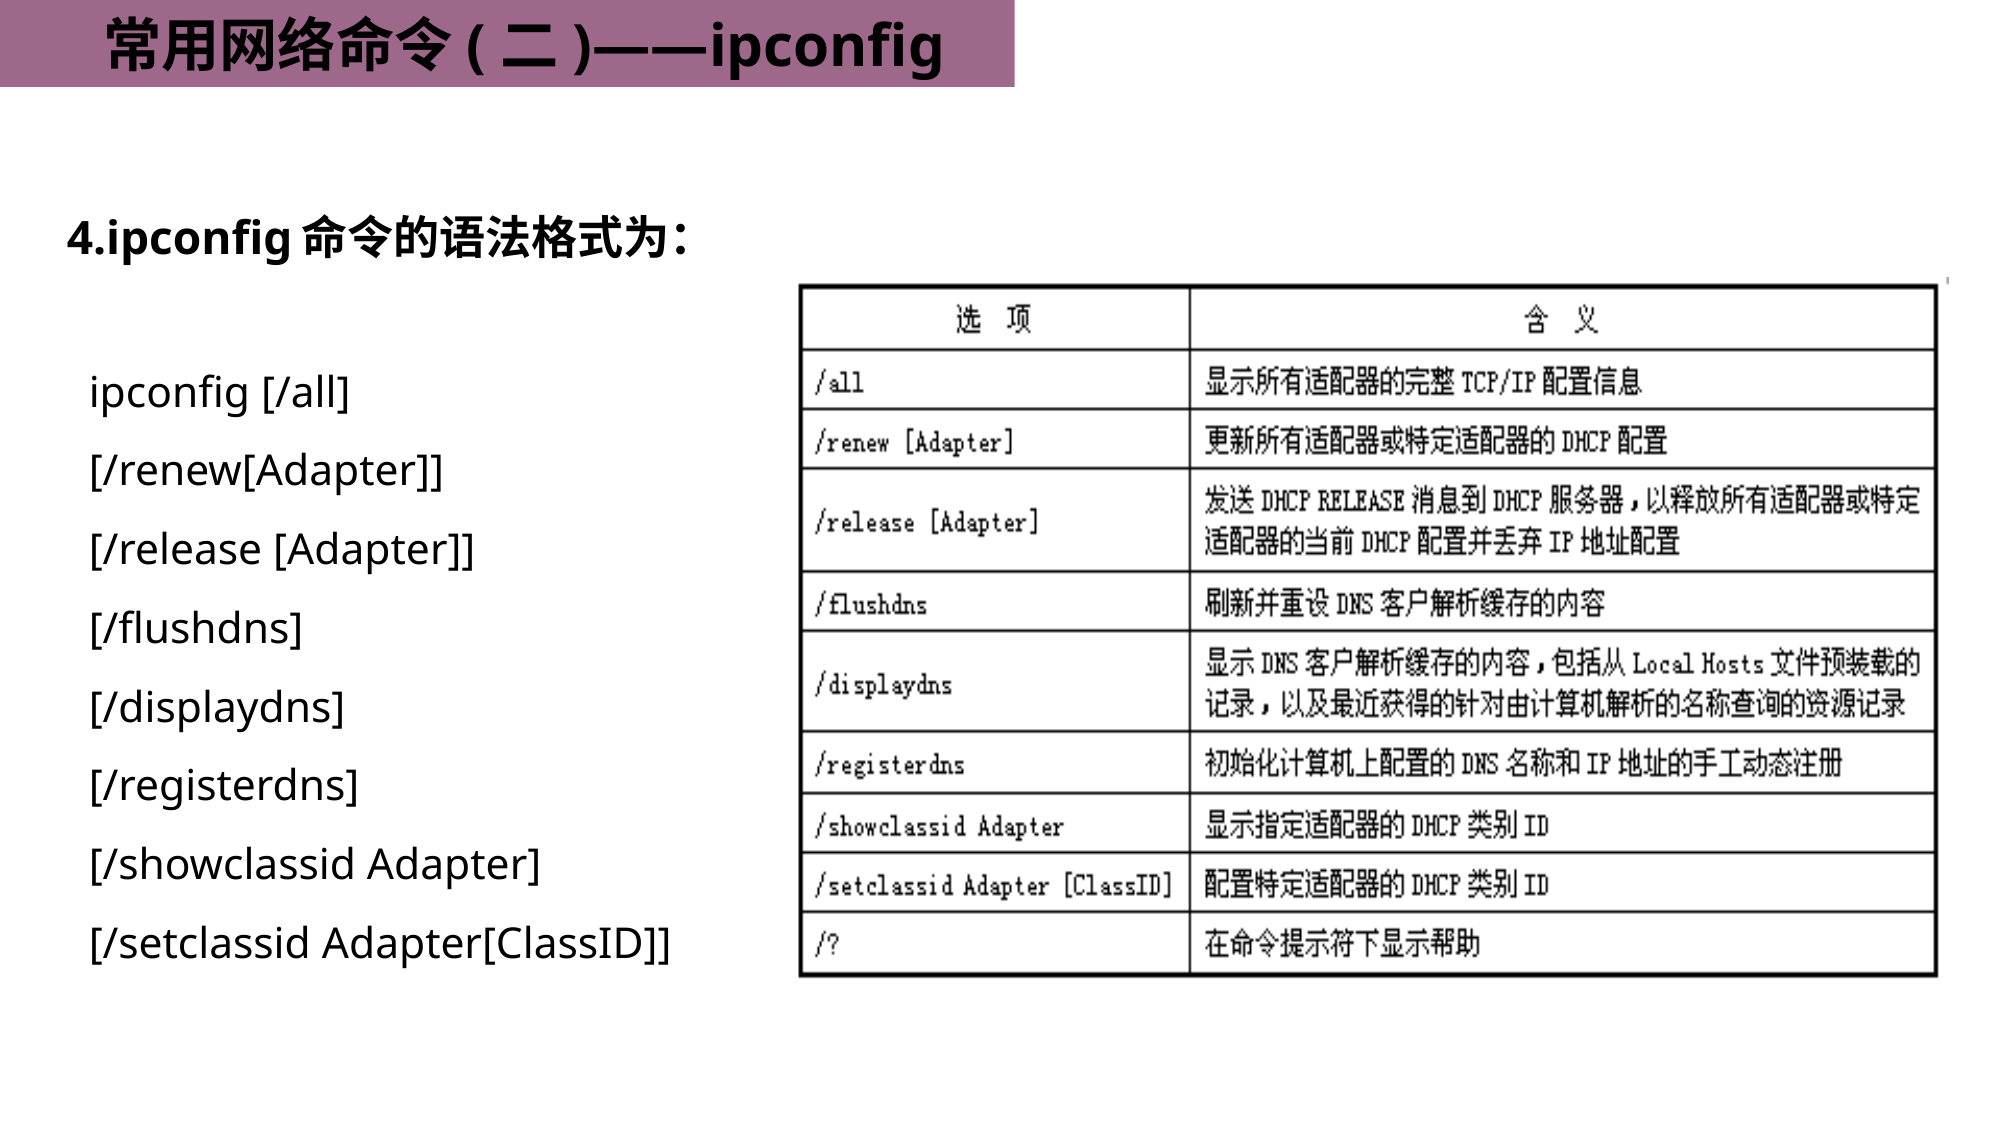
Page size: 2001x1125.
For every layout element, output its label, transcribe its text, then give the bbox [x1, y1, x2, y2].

picture [795, 277, 1949, 986]
text_box 常用网络命令(二)——ipconfig [0, 0, 1016, 88]
list 4.ipconfig命令的语法格式为： ipconfig [/all] [/renew[Adapter]] [/release [Adapter]] [/flushdns] [/displaydns] [/registerdns] [/showclassid Adapter] [/setclassid Adapter[ClassID]] [51, 132, 1407, 977]
